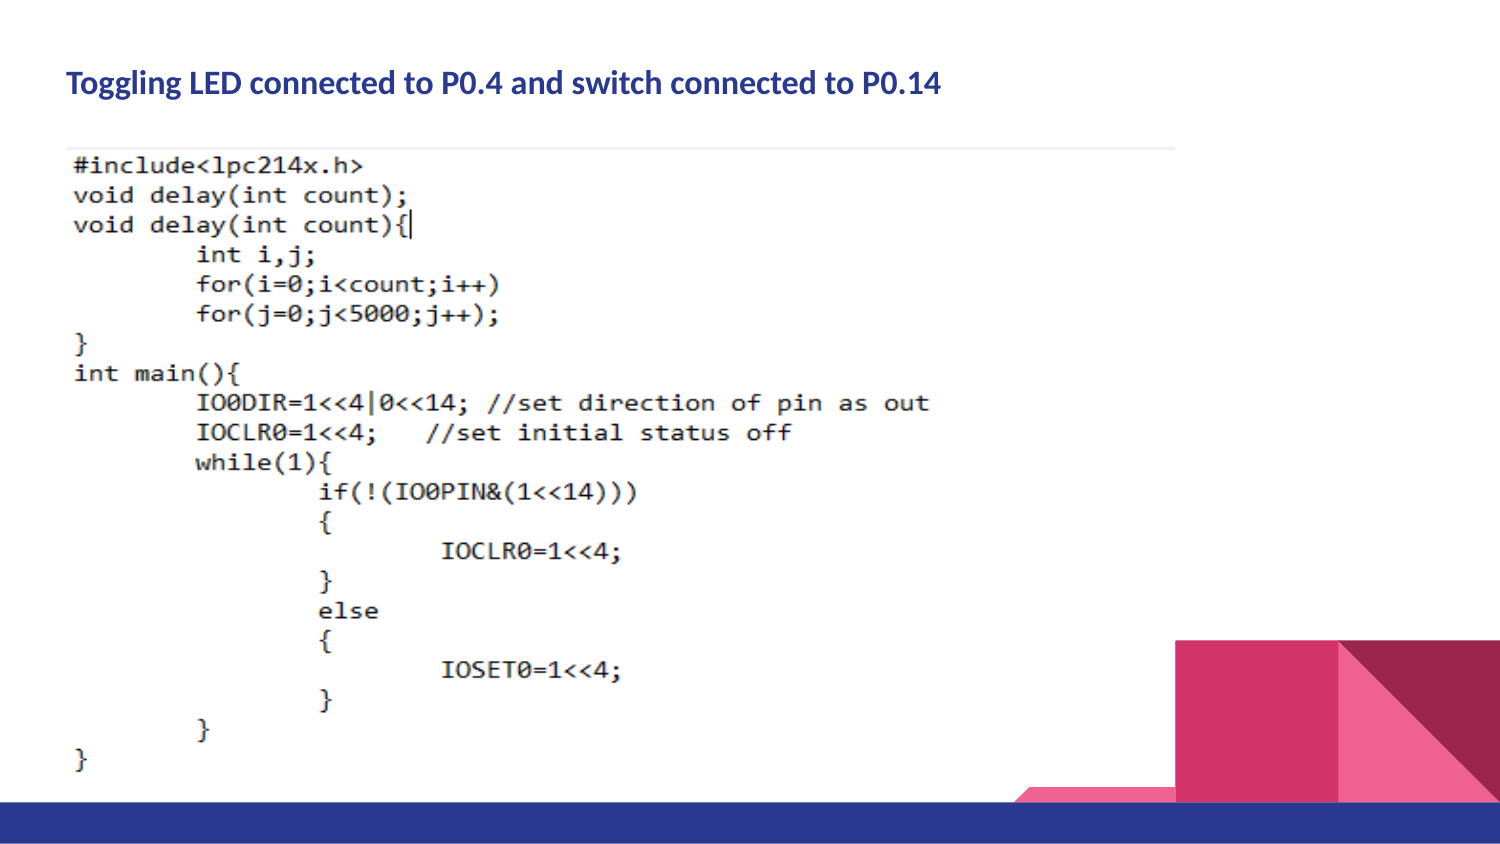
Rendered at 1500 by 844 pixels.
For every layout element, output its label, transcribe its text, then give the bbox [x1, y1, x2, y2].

picture [66, 147, 1175, 787]
list Toggling LED connected to P0.4 and switch connected to P0.14 [51, 39, 1449, 117]
